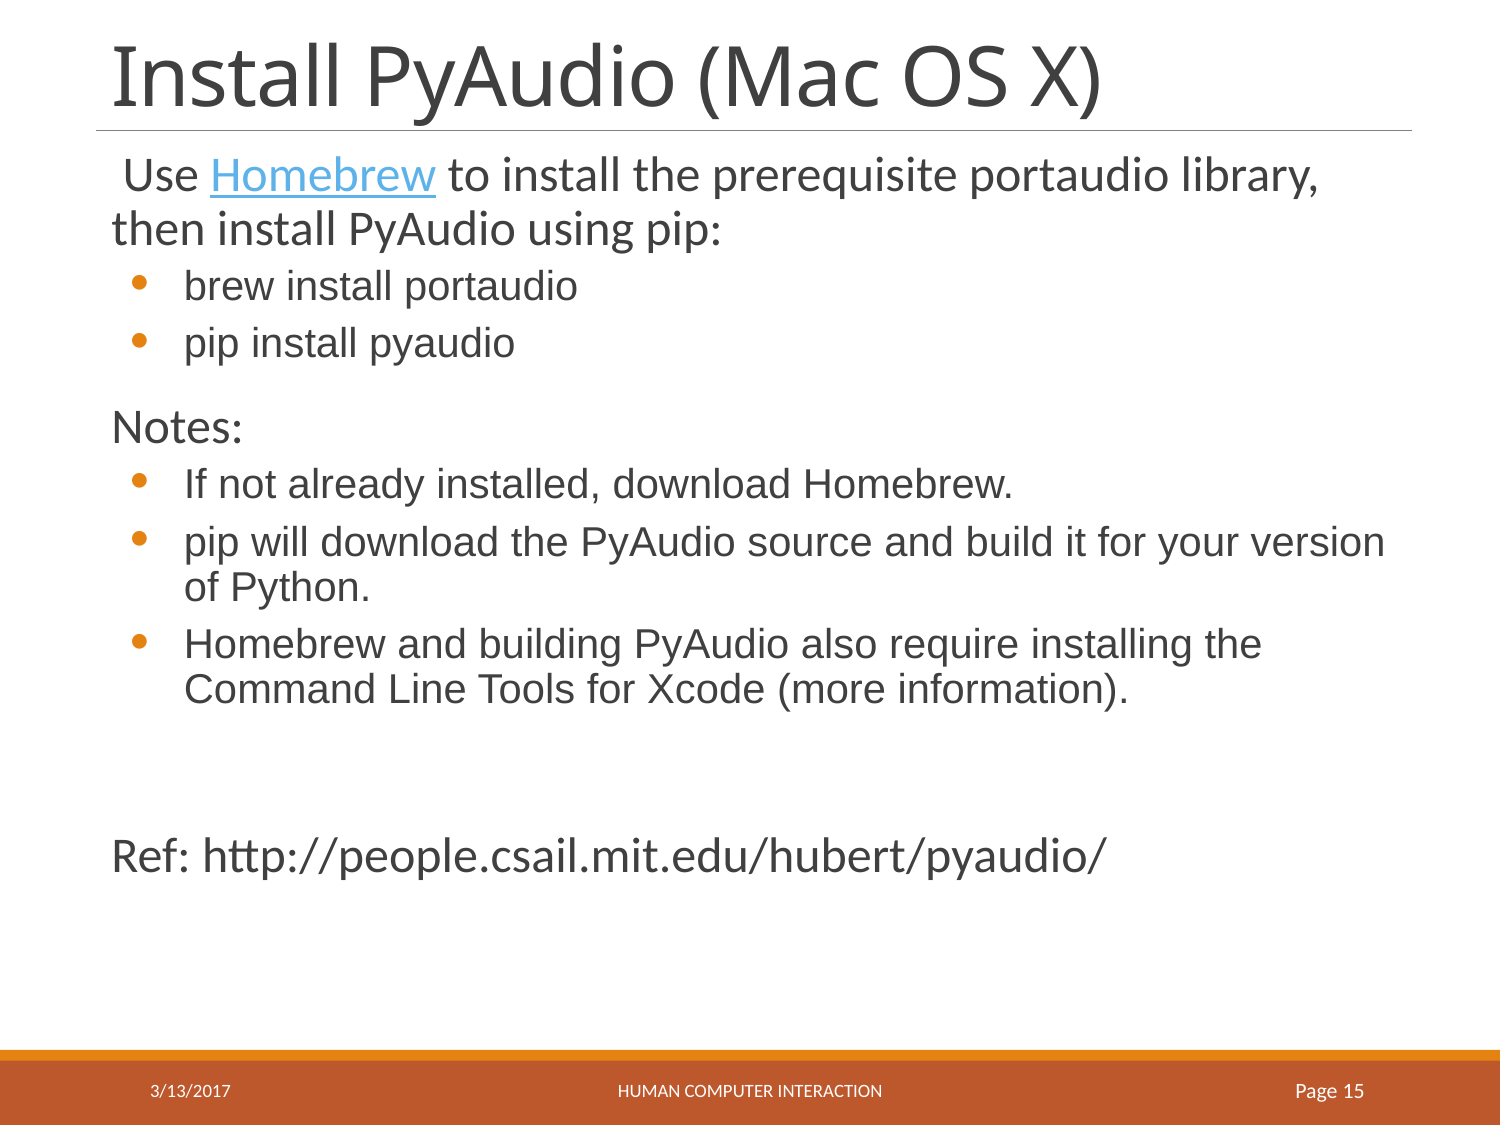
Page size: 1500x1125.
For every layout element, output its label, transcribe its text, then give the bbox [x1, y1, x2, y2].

title Install PyAudio (Mac OS X) [96, 19, 1413, 131]
list Use Homebrew to install the prerequisite portaudio library, then install PyAudio using pip: brew install portaudio pip install pyaudio Notes: If not already installed, download Homebrew. pip will download the PyAudio source and build it for your version of Python. Homebrew and building PyAudio also require installing the Command Line Tools for Xcode (more information). Ref: http://people.csail.mit.edu/hubert/pyaudio/ [96, 140, 1413, 1034]
footer HUMAN COMPUTER INTERACTION [453, 1059, 1047, 1120]
slide_number Page 15 [1218, 1059, 1380, 1120]
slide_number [135, 1059, 440, 1120]
